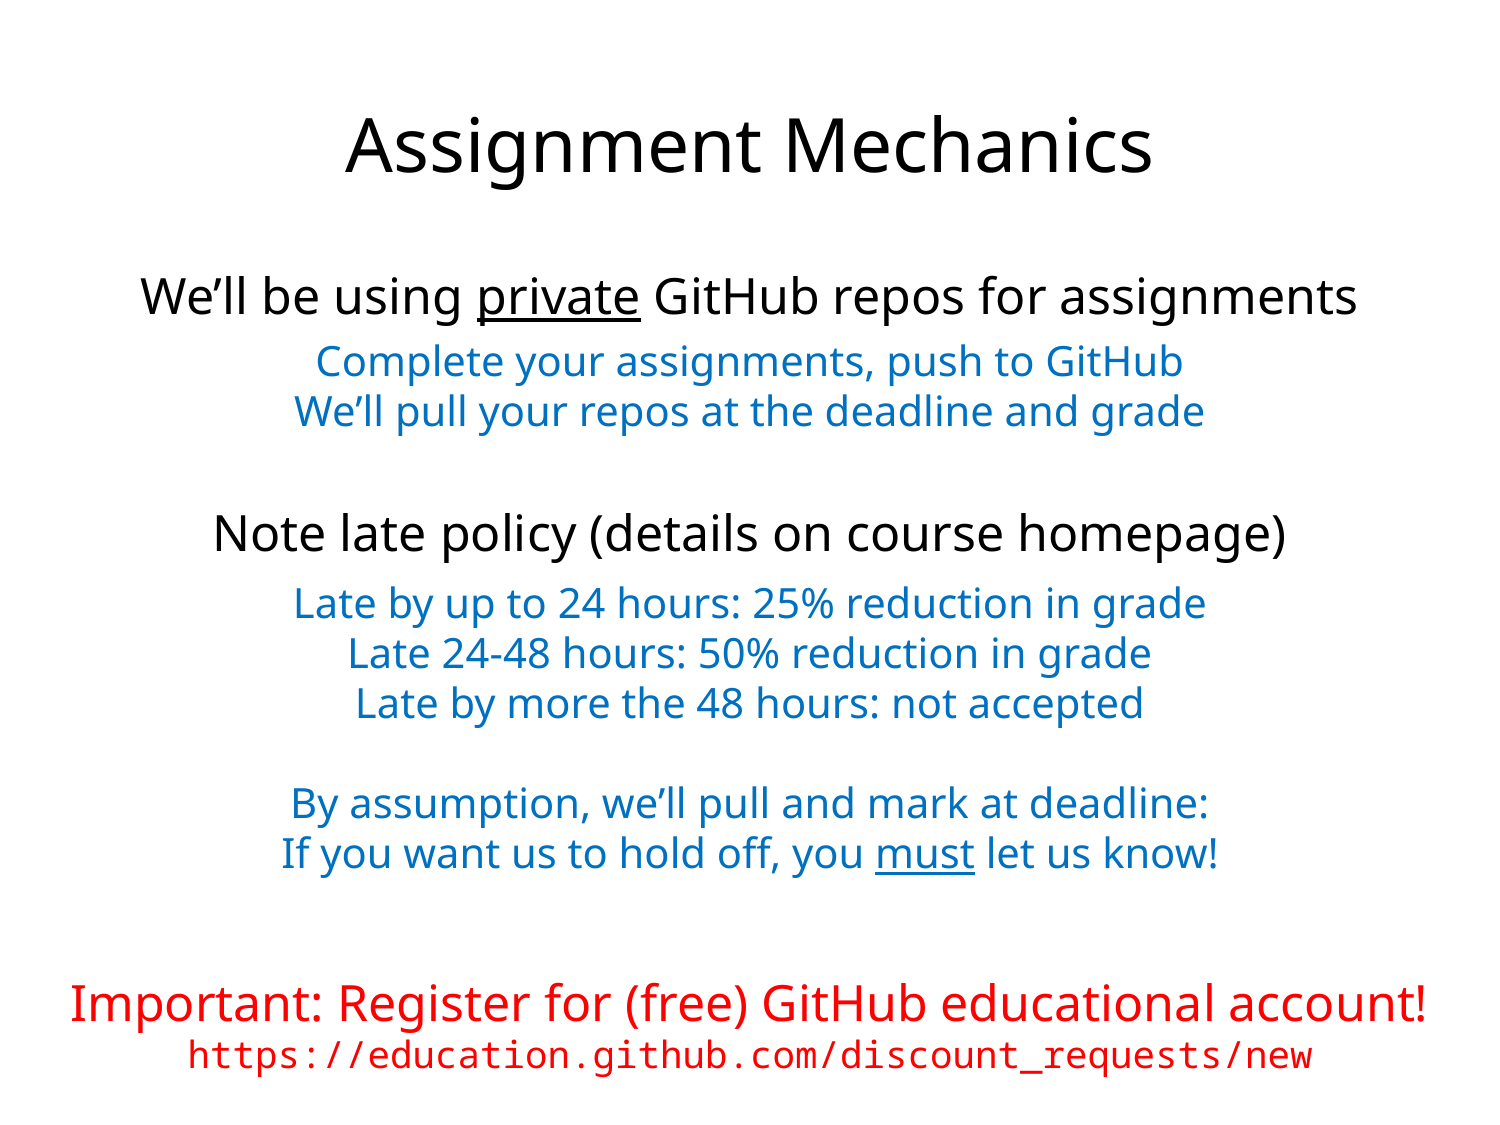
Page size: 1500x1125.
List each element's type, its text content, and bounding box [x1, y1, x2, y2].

text_box Note late policy (details on course homepage) [0, 494, 1500, 569]
text_box Important: Register for (free) GitHub educational account! https://education.github.com/discount_requests/new [0, 963, 1500, 1084]
text_box Late by up to 24 hours: 25% reduction in grade Late 24-48 hours: 50% reduction in grade Late by more the 48 hours: not accepted By assumption, we’ll pull and mark at deadline: If you want us to hold off, you must let us know! [0, 569, 1500, 885]
text_box We’ll be using private GitHub repos for assignments [0, 256, 1500, 327]
text_box Complete your assignments, push to GitHub We’ll pull your repos at the deadline and grade [0, 327, 1500, 443]
text_box Assignment Mechanics [0, 90, 1500, 203]
